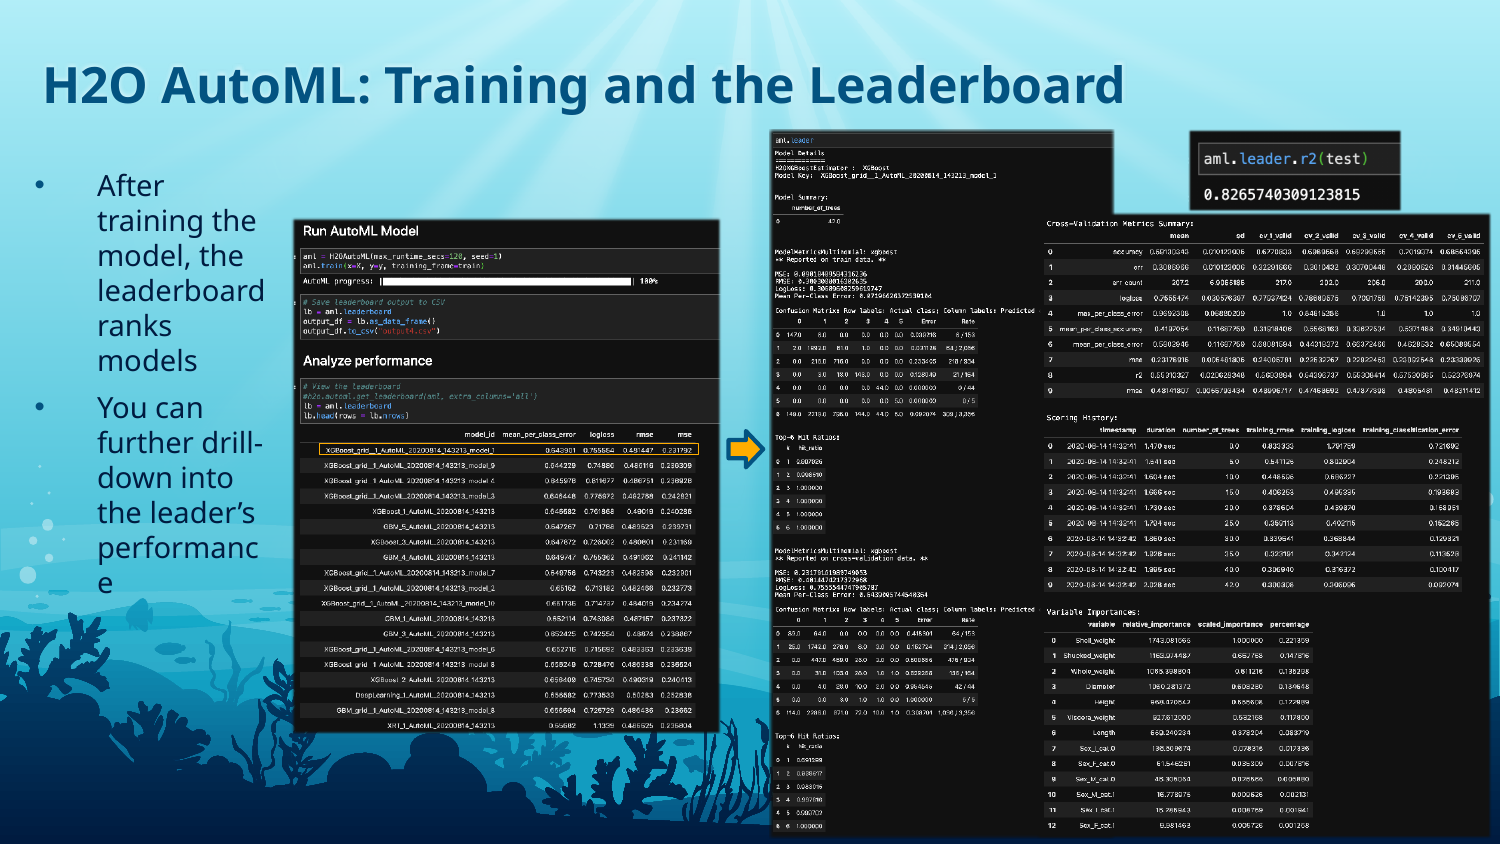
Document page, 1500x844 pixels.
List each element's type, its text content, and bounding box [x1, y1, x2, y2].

picture [290, 217, 722, 734]
picture [769, 129, 1492, 839]
list After training the model, the leaderboard ranks models You can further drill-down into the leader’s performance [22, 167, 273, 785]
title H2O AutoML: Training and the Leaderboard [42, 43, 1442, 115]
text_box [727, 429, 764, 470]
